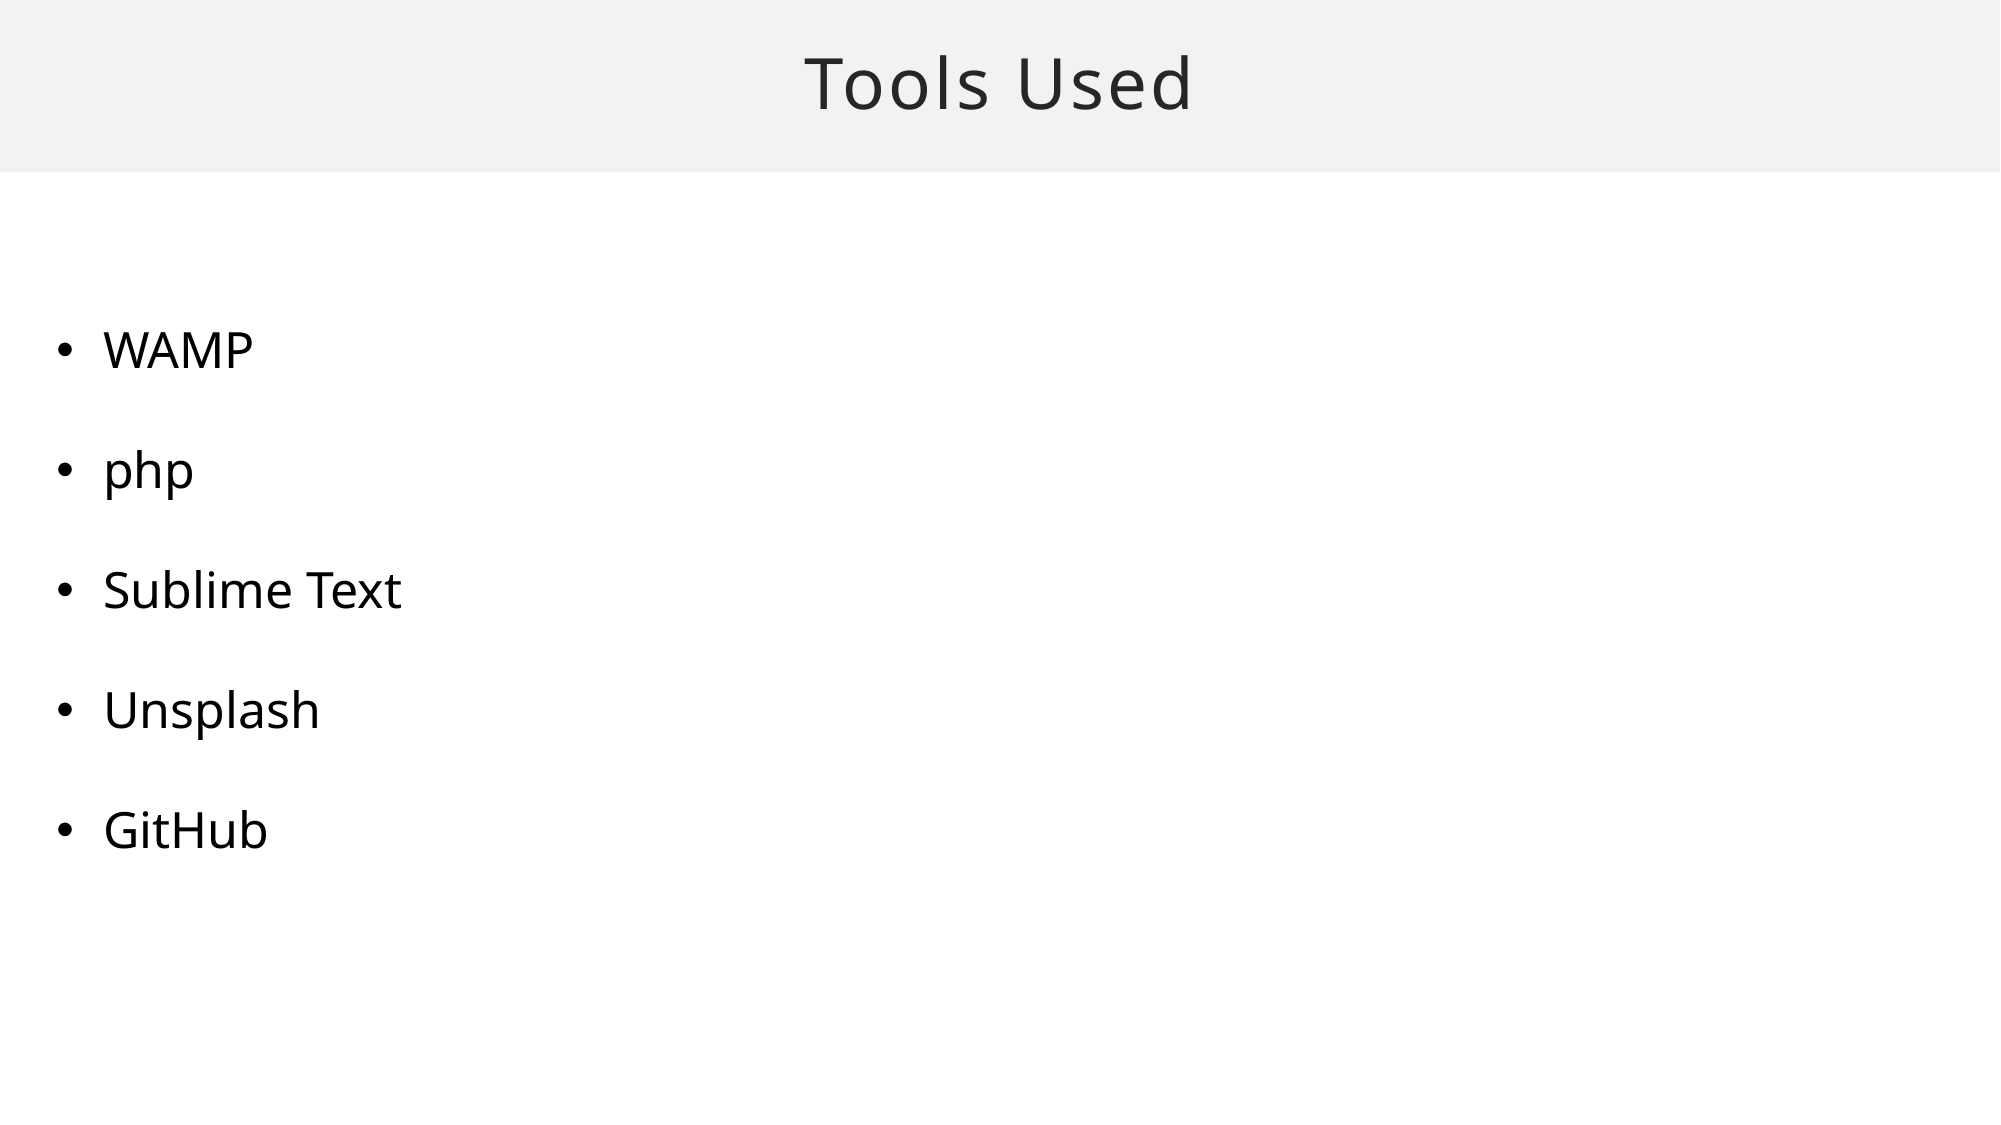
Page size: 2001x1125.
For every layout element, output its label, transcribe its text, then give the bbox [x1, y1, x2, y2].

text_box WAMP php Sublime Text Unsplash GitHub [41, 251, 1969, 867]
title Tools Used [0, 0, 2000, 173]
